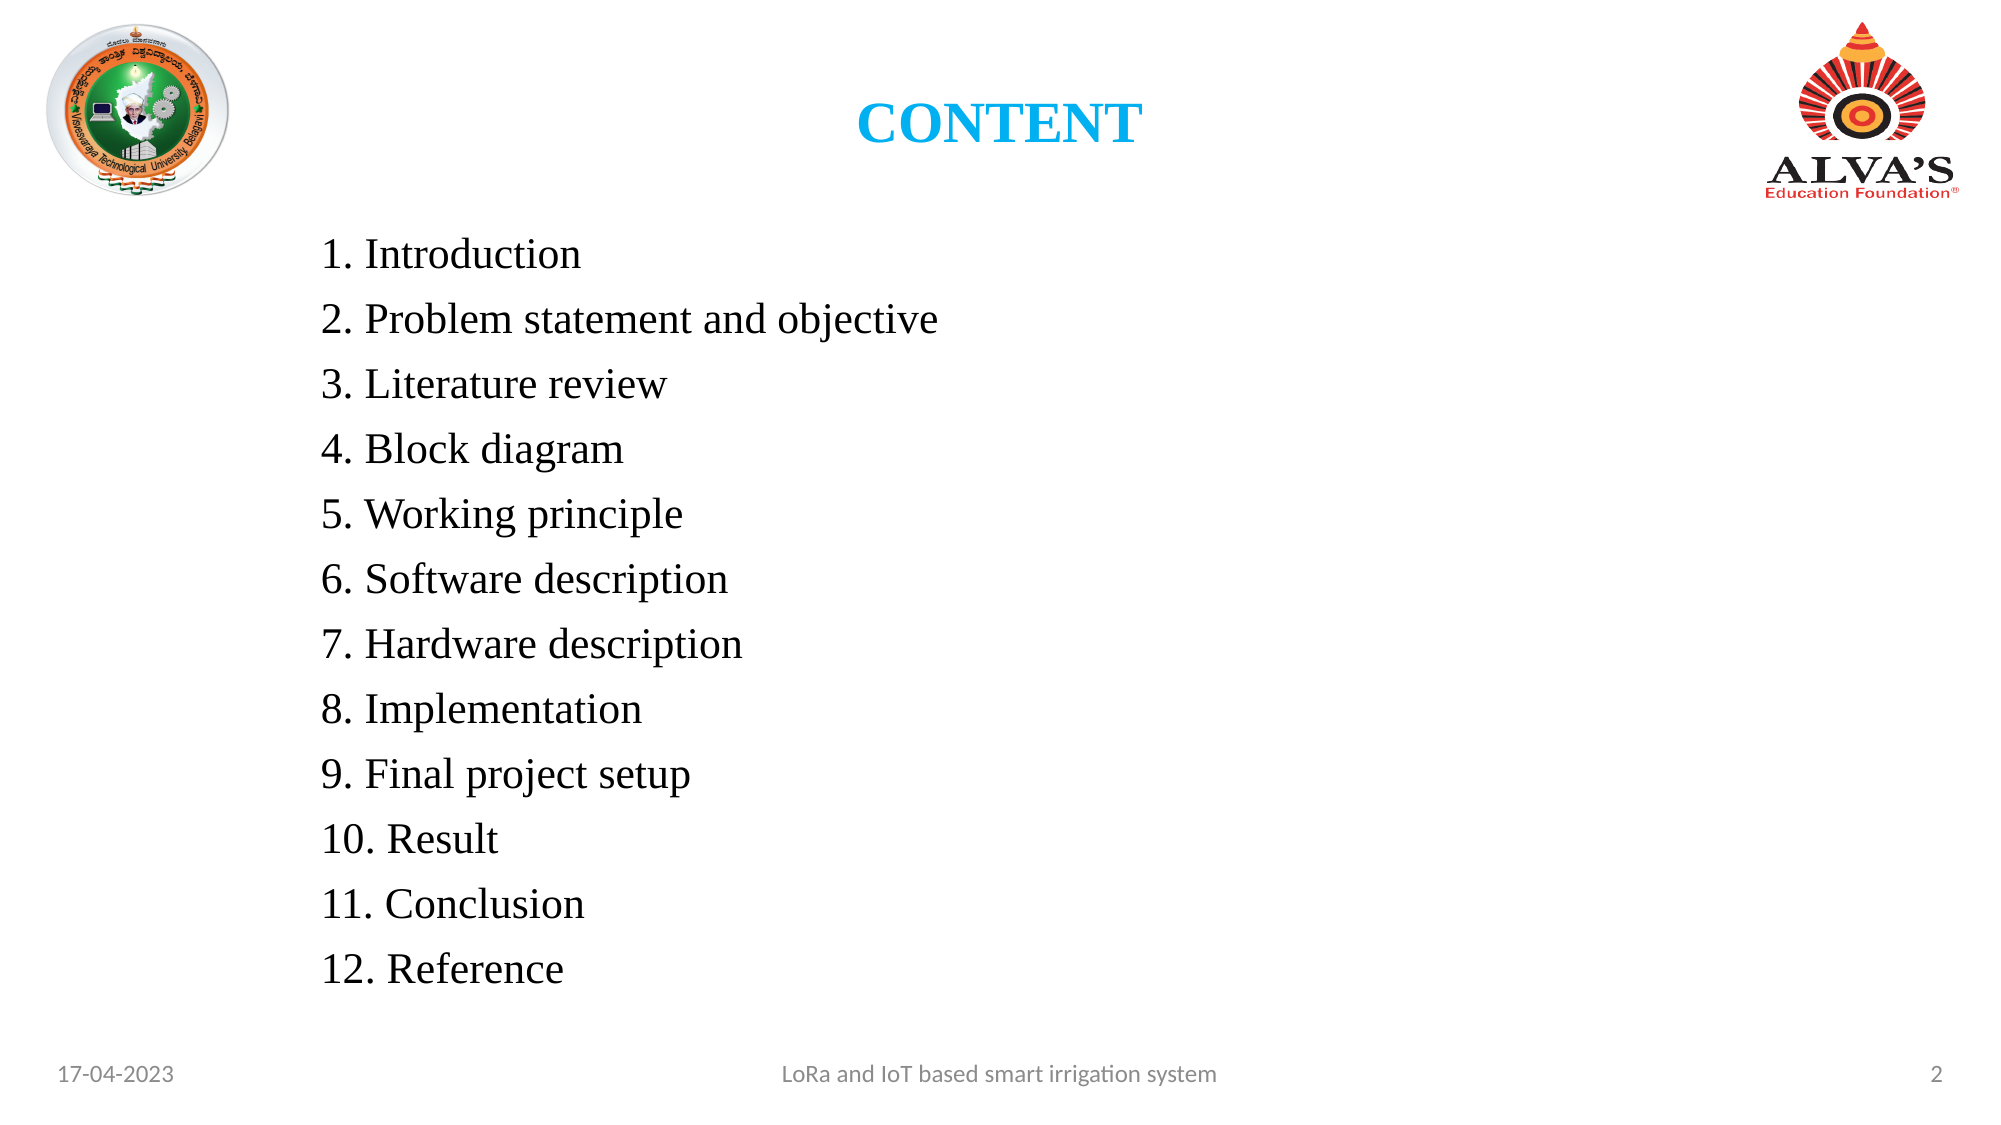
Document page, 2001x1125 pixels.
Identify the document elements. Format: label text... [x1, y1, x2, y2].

picture [1766, 22, 1959, 198]
footer LoRa and IoT based smart irrigation system [662, 1042, 1338, 1103]
text_box 1. Introduction 2. Problem statement and objective 3. Literature review 4. Block diagram 5. Working principle 6. Software description 7. Hardware description 8. Implementation 9. Final project setup 10. Result 11. Conclusion 12. Reference [305, 209, 1548, 977]
slide_number 2 [1508, 1042, 1959, 1103]
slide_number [41, 1042, 492, 1103]
picture [41, 22, 234, 198]
text_box CONTENT [378, 53, 1622, 169]
